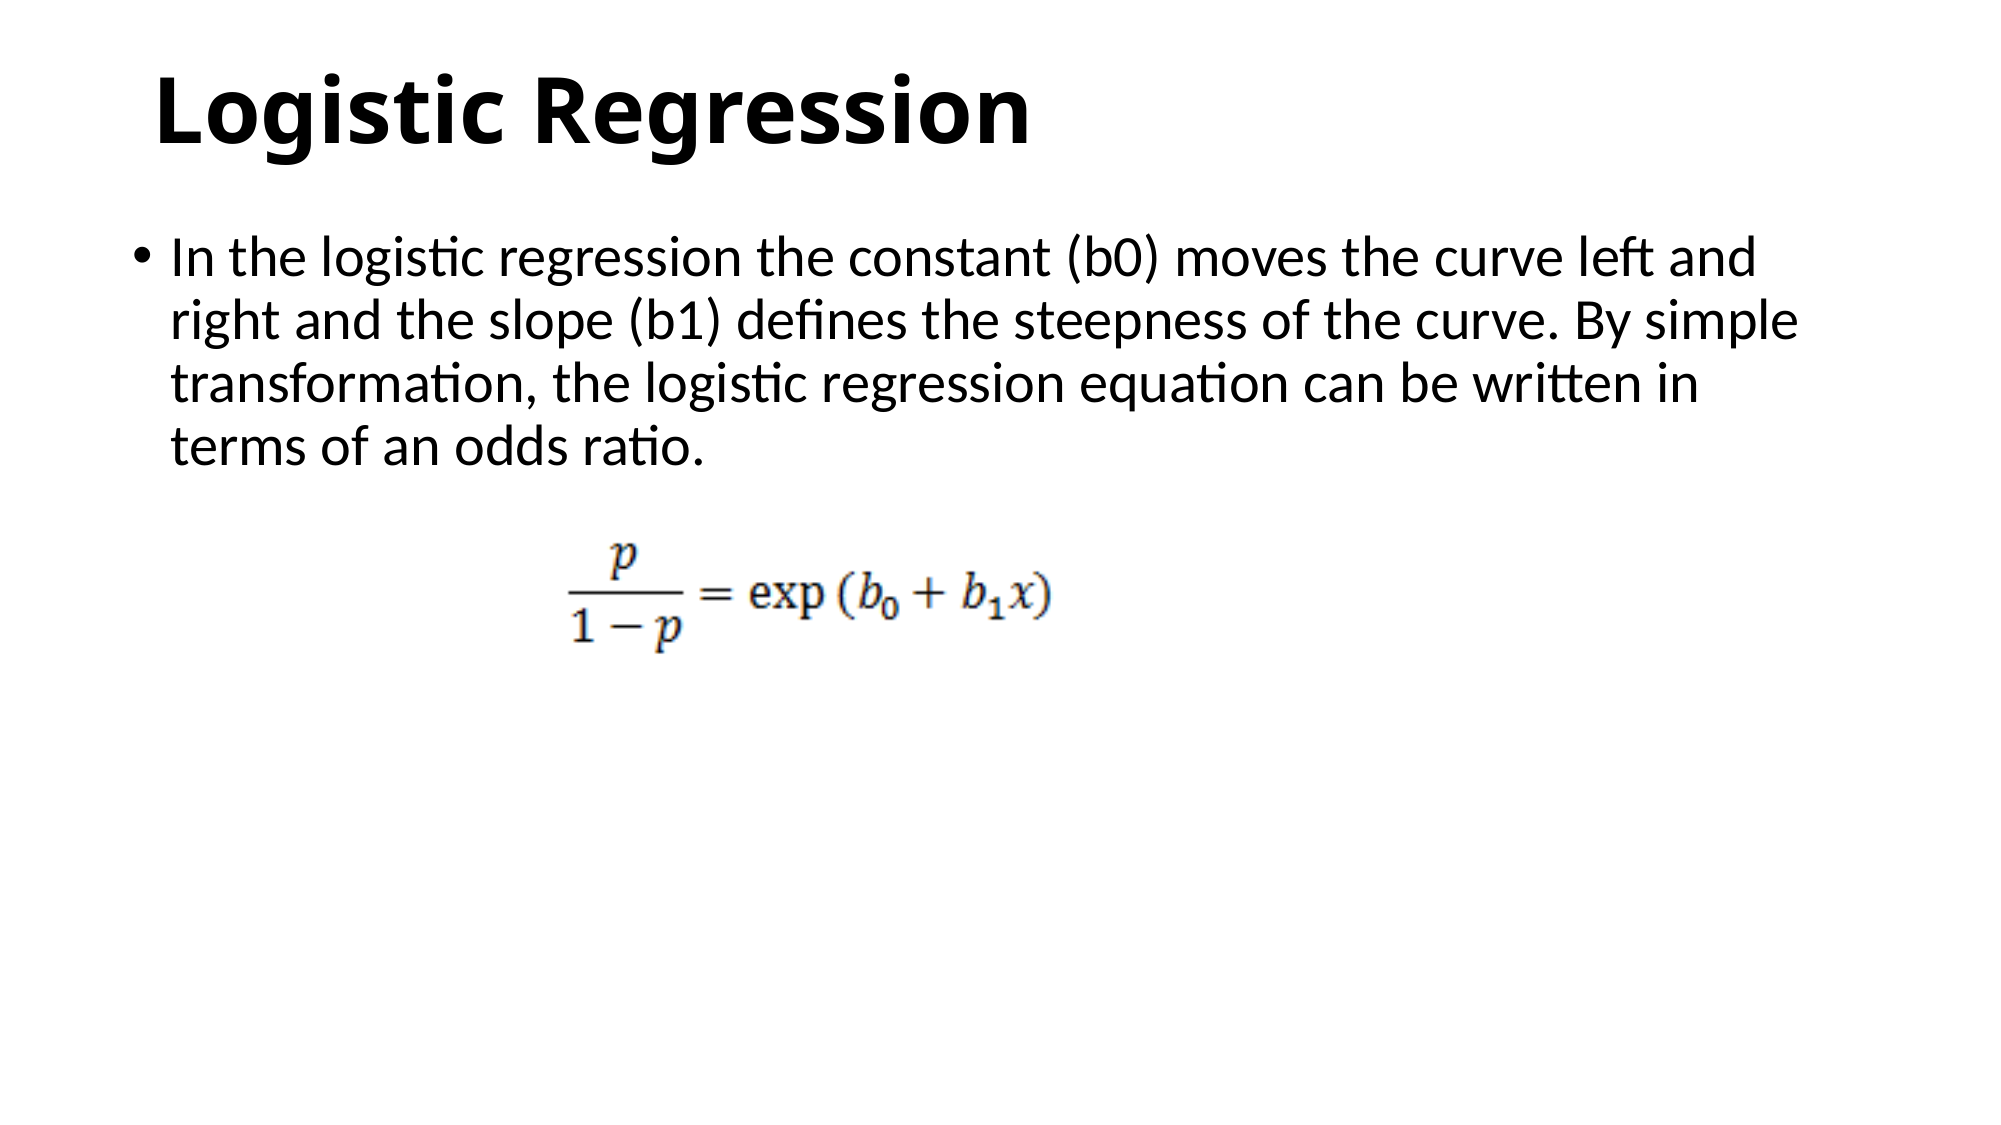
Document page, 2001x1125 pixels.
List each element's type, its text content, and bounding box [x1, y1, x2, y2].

picture [518, 494, 1093, 713]
title Logistic Regression [137, 59, 1863, 278]
list In the logistic regression the constant (b0) moves the curve left and right and the slope (b1) defines the steepness of the curve. By simple transformation, the logistic regression equation can be written in terms of an odds ratio. [117, 218, 1843, 933]
